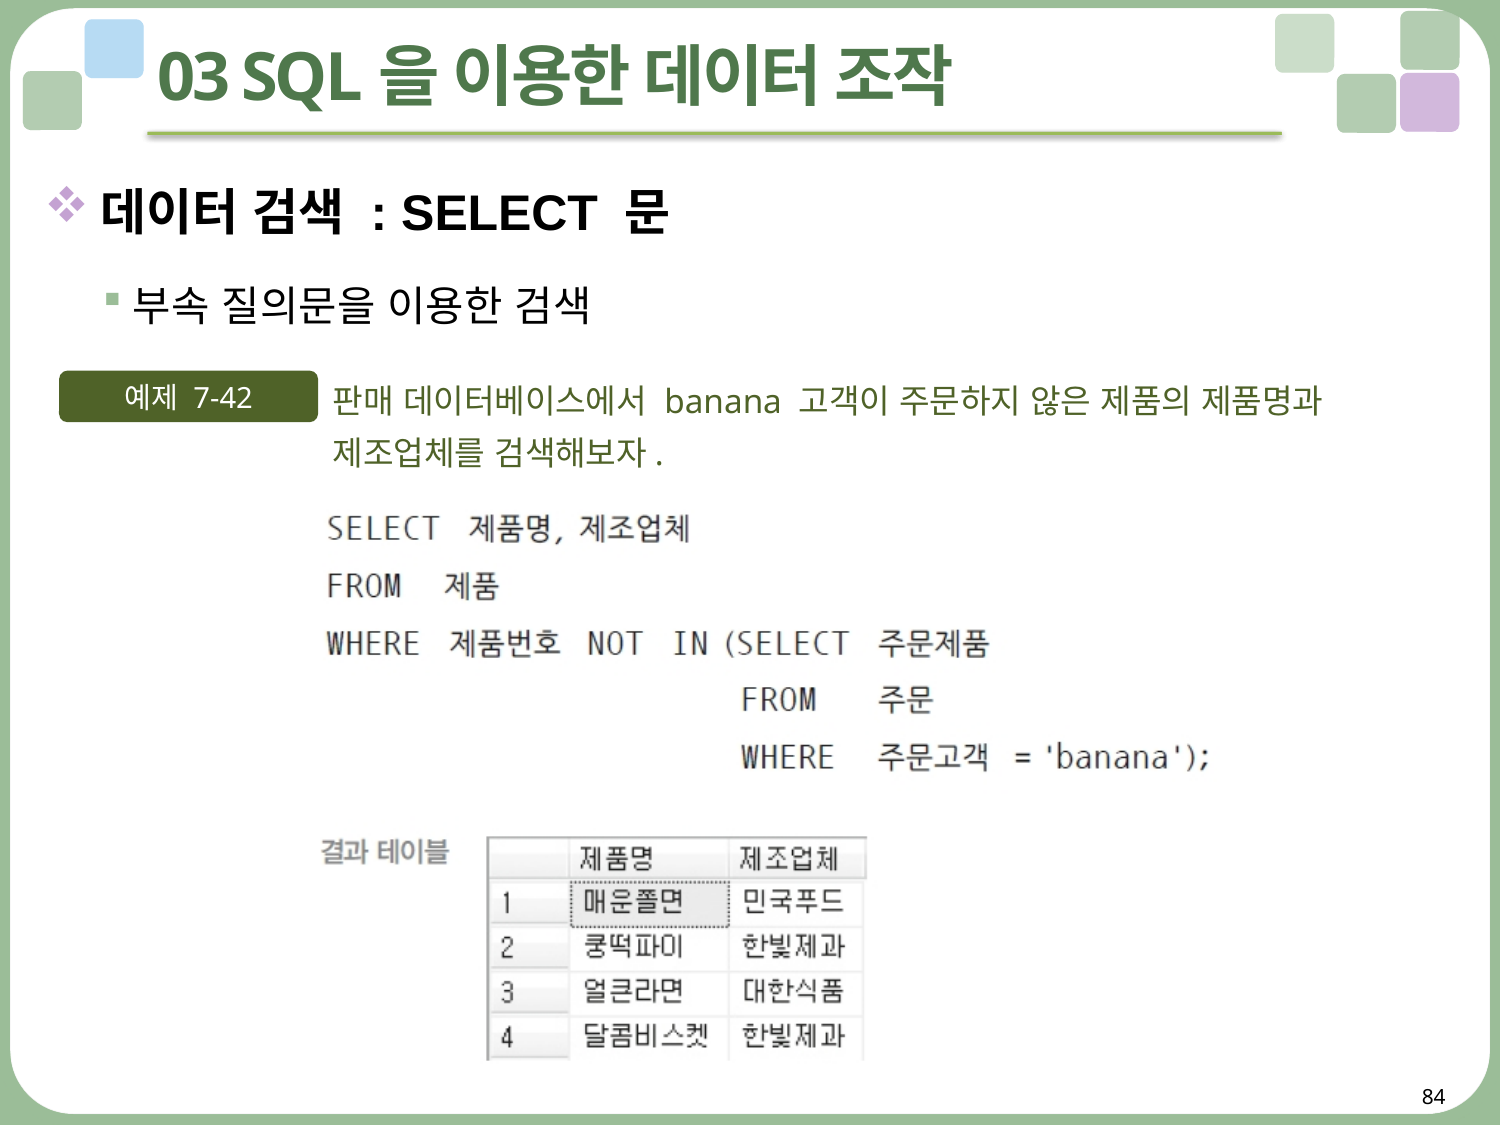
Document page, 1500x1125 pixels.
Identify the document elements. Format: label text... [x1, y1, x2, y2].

title 03 SQL을 이용한 데이터 조작 [142, 25, 1459, 123]
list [320, 492, 1223, 1087]
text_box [58, 360, 1474, 482]
text_box 데이터 검색 : SELECT 문 부속 질의문을 이용한 검색 [29, 172, 1459, 1083]
picture [0, 0, 1500, 1125]
